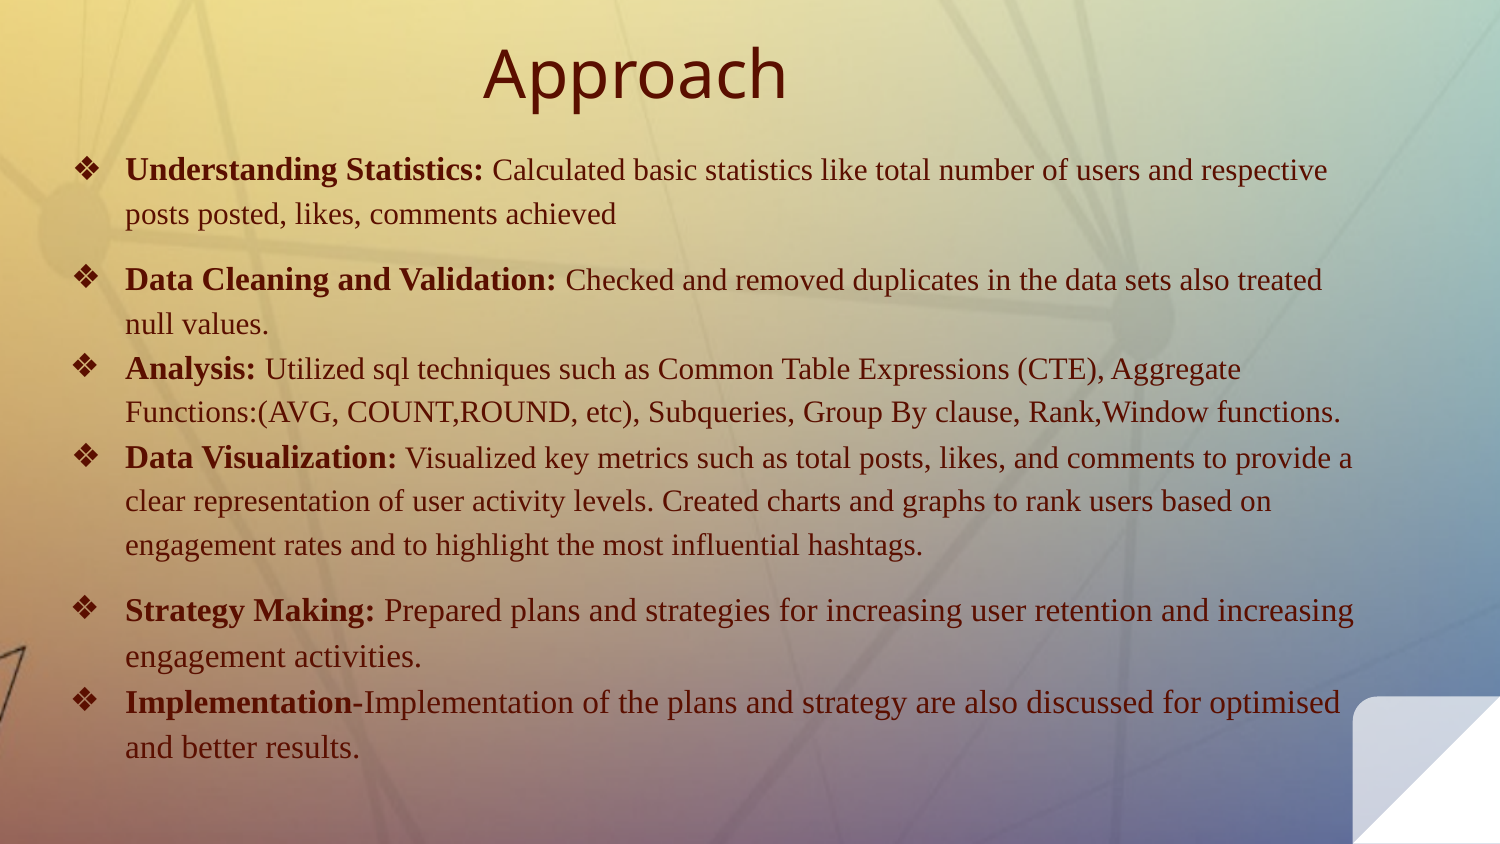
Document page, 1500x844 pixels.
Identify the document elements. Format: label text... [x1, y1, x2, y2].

title Approach [64, 15, 1383, 126]
text_box Understanding Statistics: Calculated basic statistics like total number of users and respective posts posted, likes, comments achieved Data Cleaning and Validation: Checked and removed duplicates in the data sets also treated null values. Analysis: Utilized sql techniques such as Common Table Expressions (CTE), Aggregate Functions:(AVG, COUNT,ROUND, etc), Subqueries, Group By clause, Rank,Window functions. Data Visualization: Visualized key metrics such as total posts, likes, and comments to provide a clear representation of user activity levels. Created charts and graphs to rank users based on engagement rates and to highlight the most influential hashtags. Strategy Making: Prepared plans and strategies for increasing user retention and increasing engagement activities. Implementation-Implementation of the plans and strategy are also discussed for optimised and better results. [35, 126, 1383, 789]
picture [0, 0, 1500, 844]
